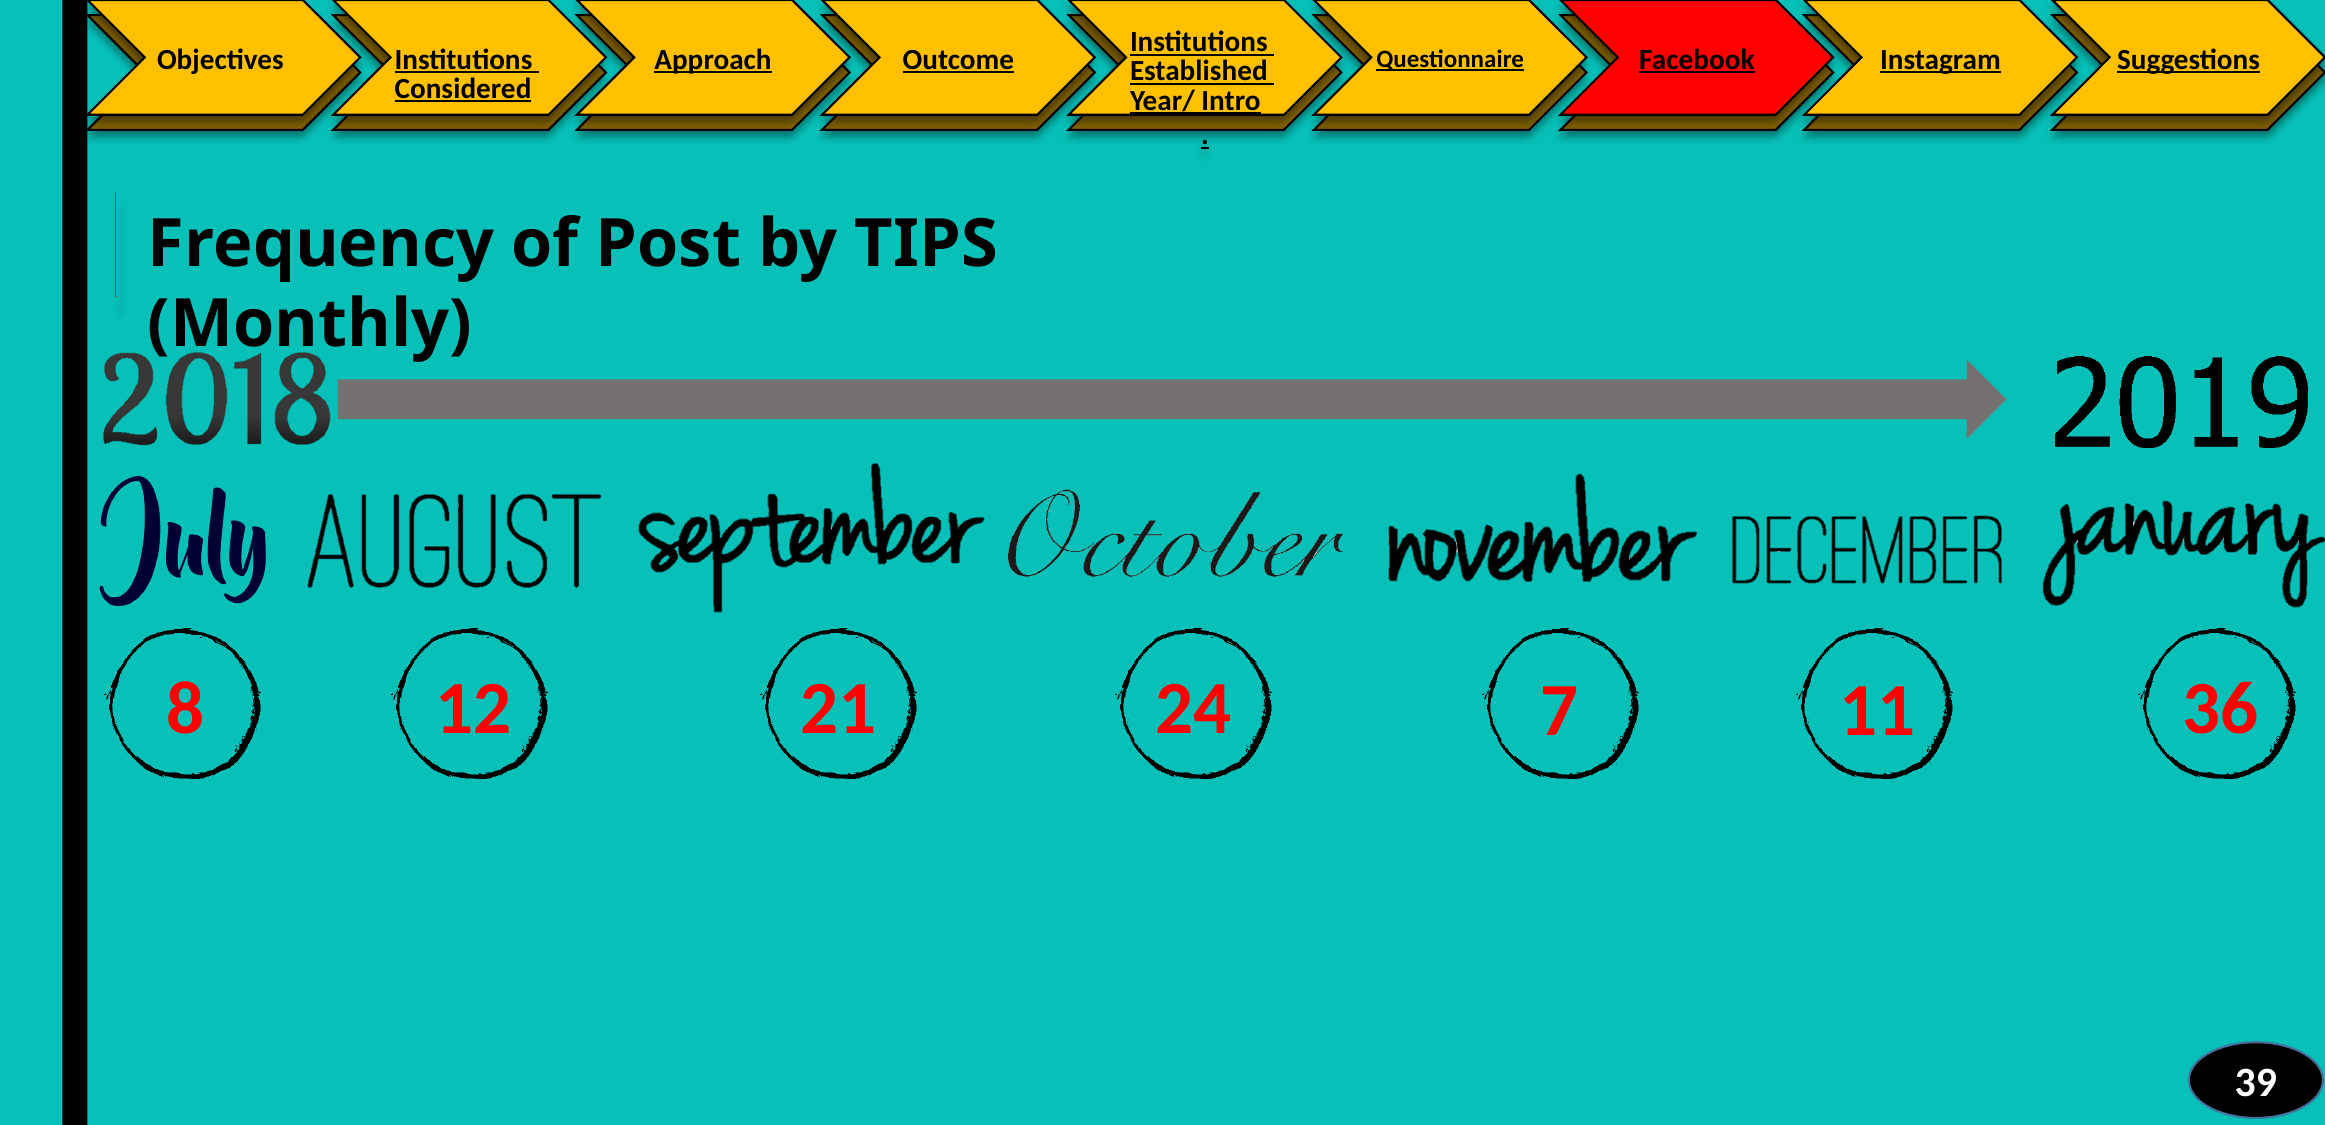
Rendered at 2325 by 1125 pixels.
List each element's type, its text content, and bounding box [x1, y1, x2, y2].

picture [999, 485, 1351, 582]
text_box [2052, 0, 2325, 130]
picture [93, 470, 272, 609]
text_box [338, 356, 2008, 442]
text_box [1313, 0, 1560, 130]
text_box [1804, 0, 2052, 130]
picture [2032, 492, 2325, 614]
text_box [333, 0, 606, 130]
text_box 39 [2187, 1041, 2325, 1119]
text_box Frequency of Post by TIPS (Monthly) [133, 192, 1342, 367]
picture [636, 460, 990, 617]
picture [93, 344, 338, 453]
picture [1482, 628, 1639, 779]
picture [1378, 469, 1703, 592]
picture [300, 479, 603, 592]
picture [760, 628, 917, 779]
picture [2138, 628, 2296, 779]
picture [1114, 628, 1272, 779]
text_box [1095, 0, 1313, 130]
picture [391, 628, 548, 779]
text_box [87, 0, 333, 130]
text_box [822, 0, 1095, 130]
picture [104, 628, 261, 779]
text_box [1560, 0, 1804, 130]
picture [2049, 343, 2318, 461]
text_box [61, 0, 88, 1125]
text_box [606, 0, 822, 130]
picture [1728, 510, 2007, 588]
picture [1796, 628, 1953, 779]
